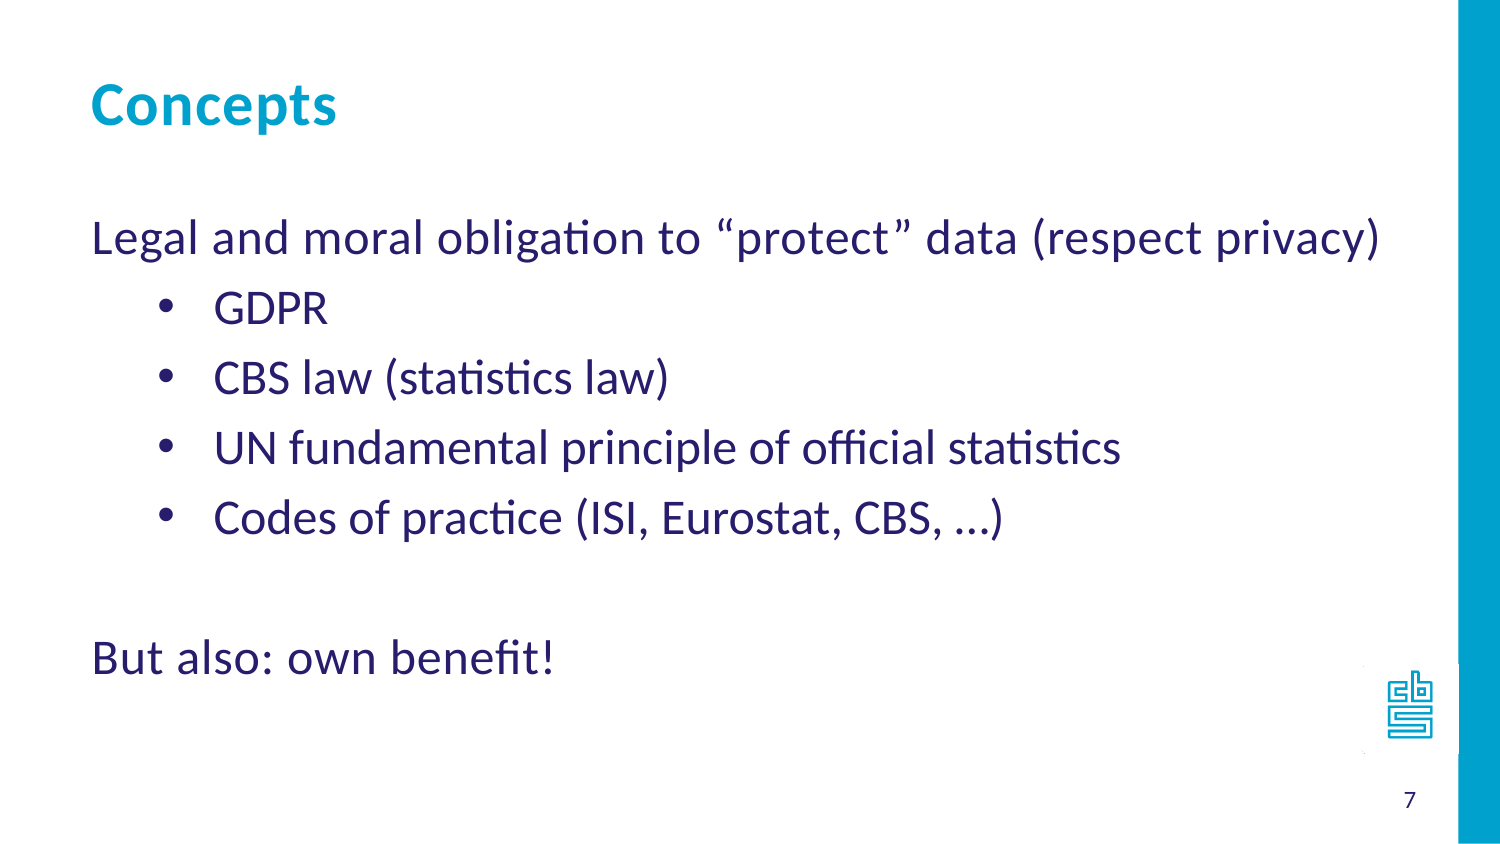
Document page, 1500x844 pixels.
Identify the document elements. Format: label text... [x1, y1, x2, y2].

list Concepts [76, 55, 1329, 151]
slide_number 7 [1361, 772, 1459, 826]
list Legal and moral obligation to “protect” data (respect privacy) GDPR CBS law (statistics law) UN fundamental principle of official statistics Codes of practice (ISI, Eurostat, CBS, …) But also: own benefit! [76, 197, 1400, 765]
picture [1400, 721, 1430, 736]
picture [1400, 664, 1458, 754]
